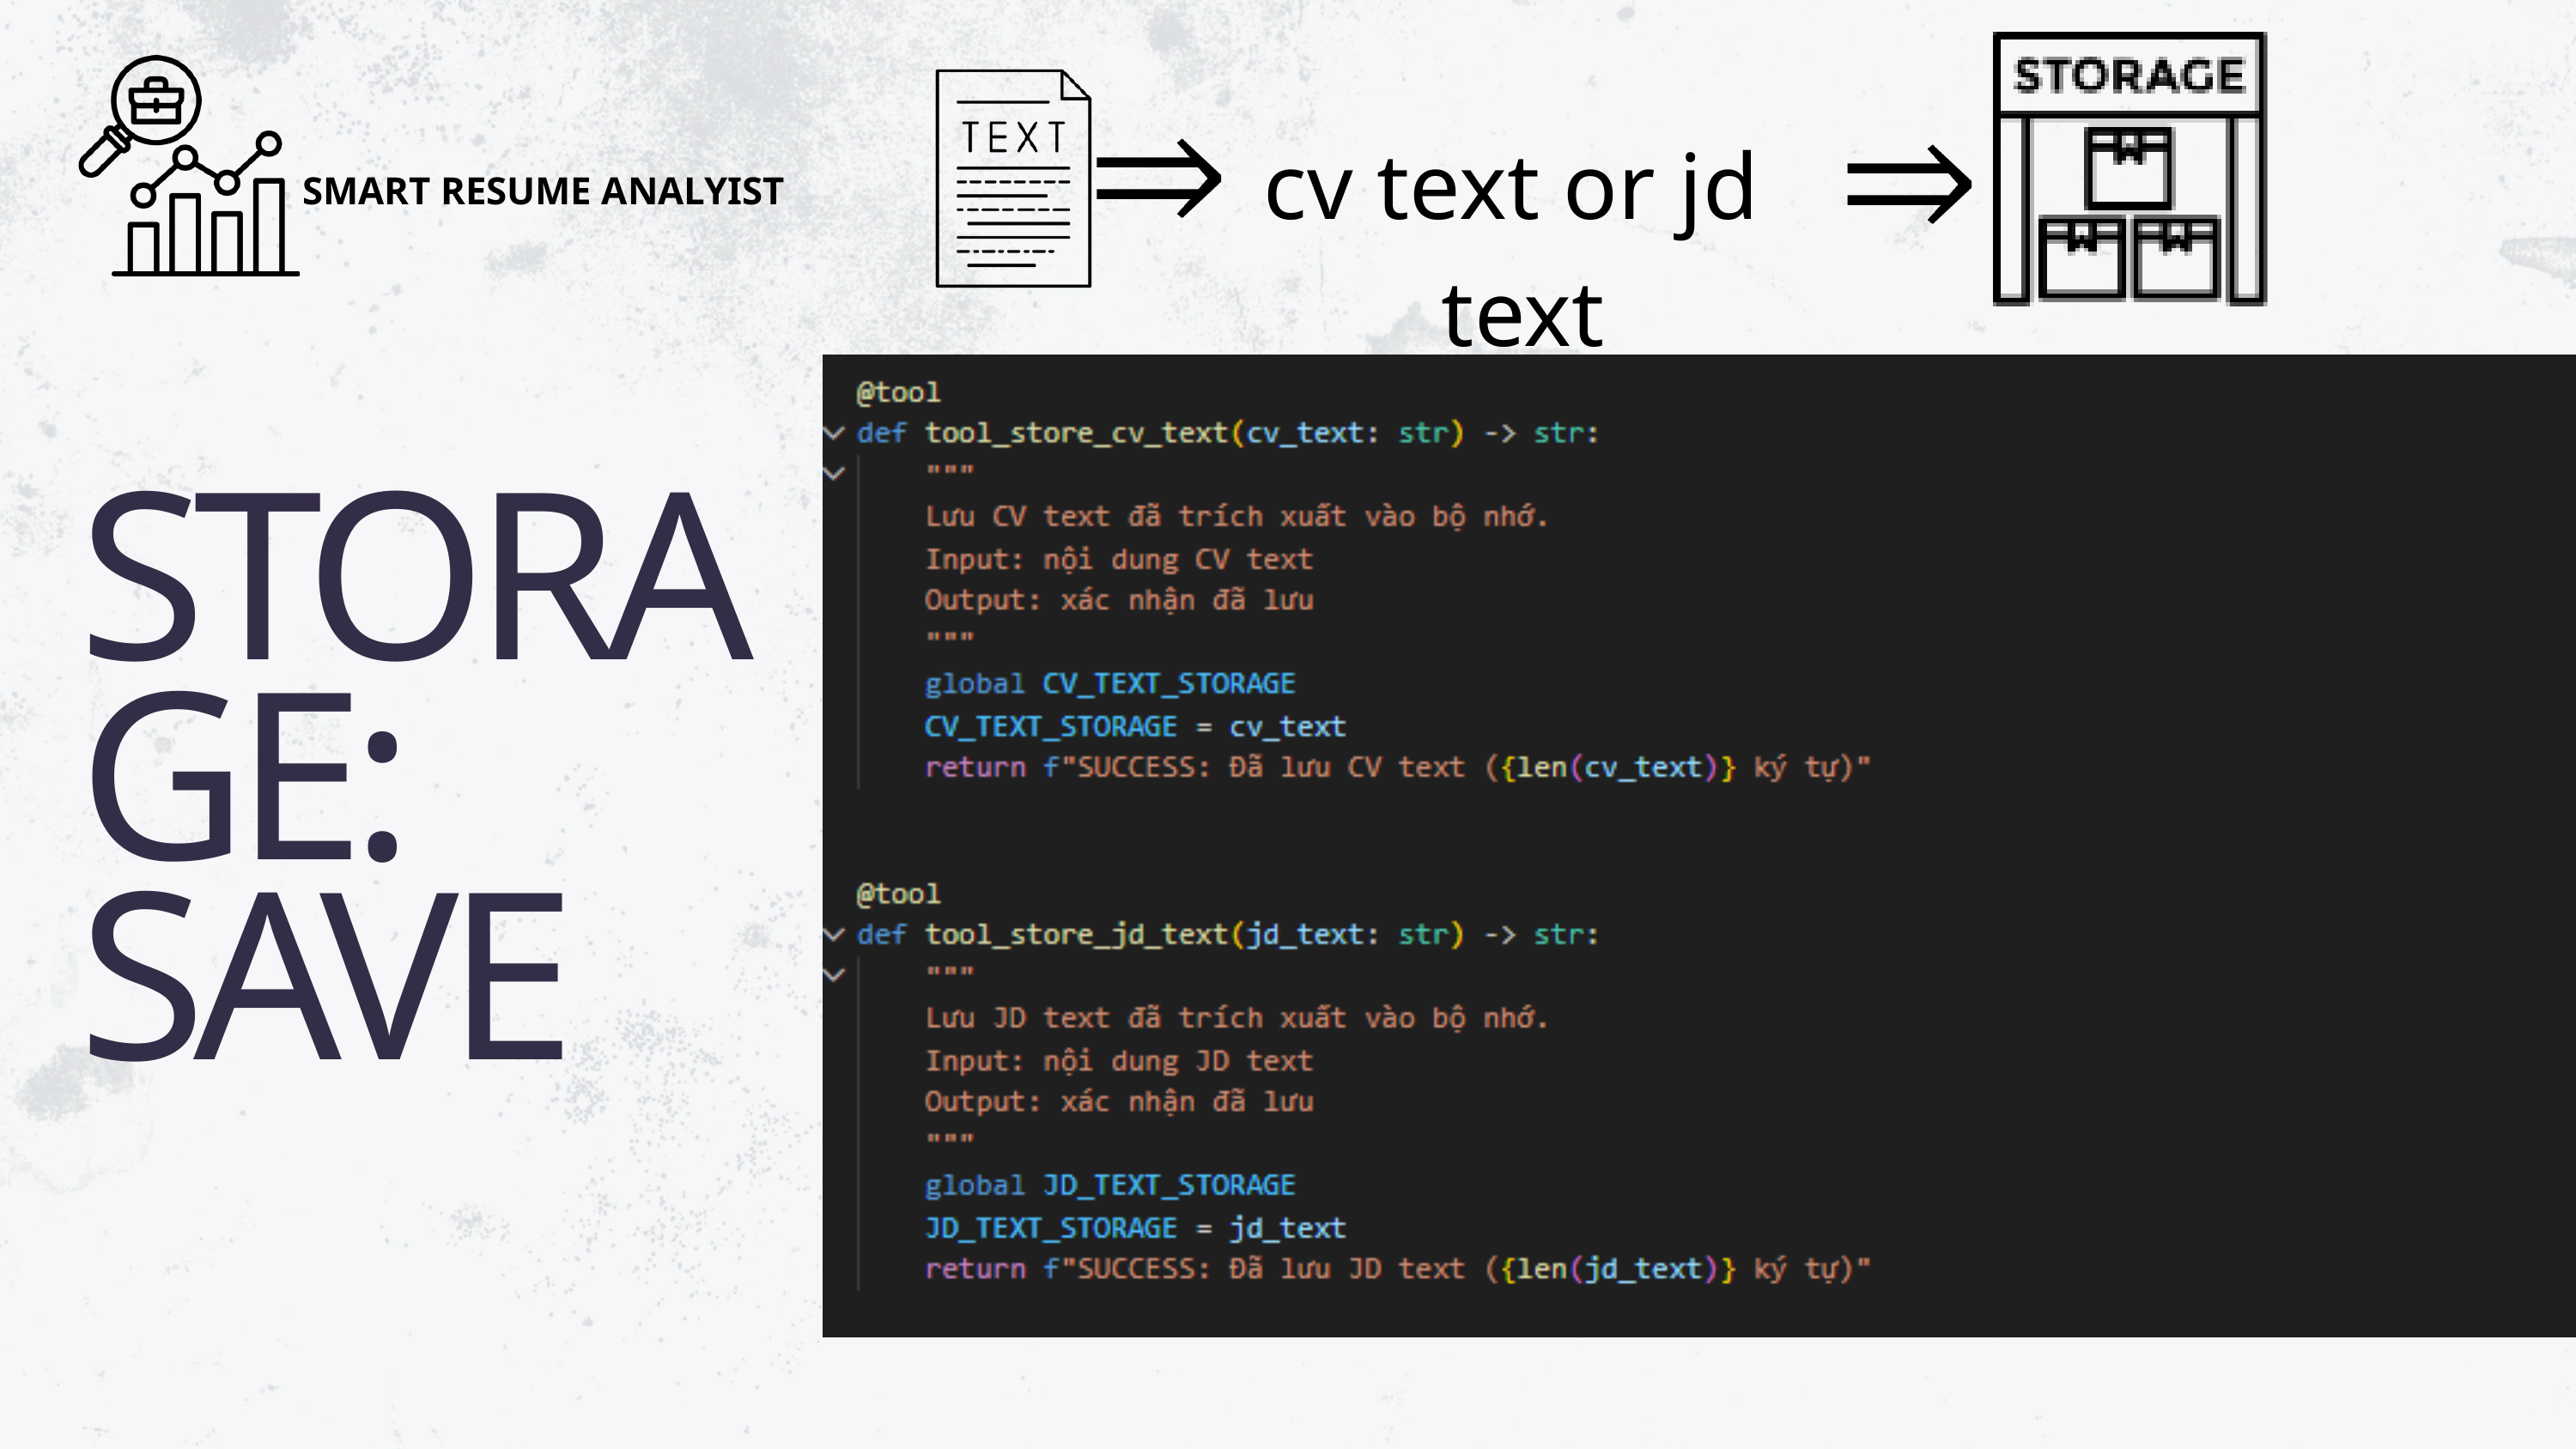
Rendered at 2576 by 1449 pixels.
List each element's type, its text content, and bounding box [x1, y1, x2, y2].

text_box [867, 32, 1159, 324]
text_box [823, 355, 2576, 1337]
text_box [1993, 32, 2268, 306]
text_box [0, 0, 2576, 1449]
text_box STORAGE: SAVE [78, 506, 794, 1106]
text_box [1847, 144, 1972, 224]
text_box cv text or jd text [1221, 110, 1826, 365]
text_box SMART RESUME ANALYIST [294, 171, 794, 213]
text_box [1097, 138, 1221, 218]
text_box [78, 55, 301, 276]
